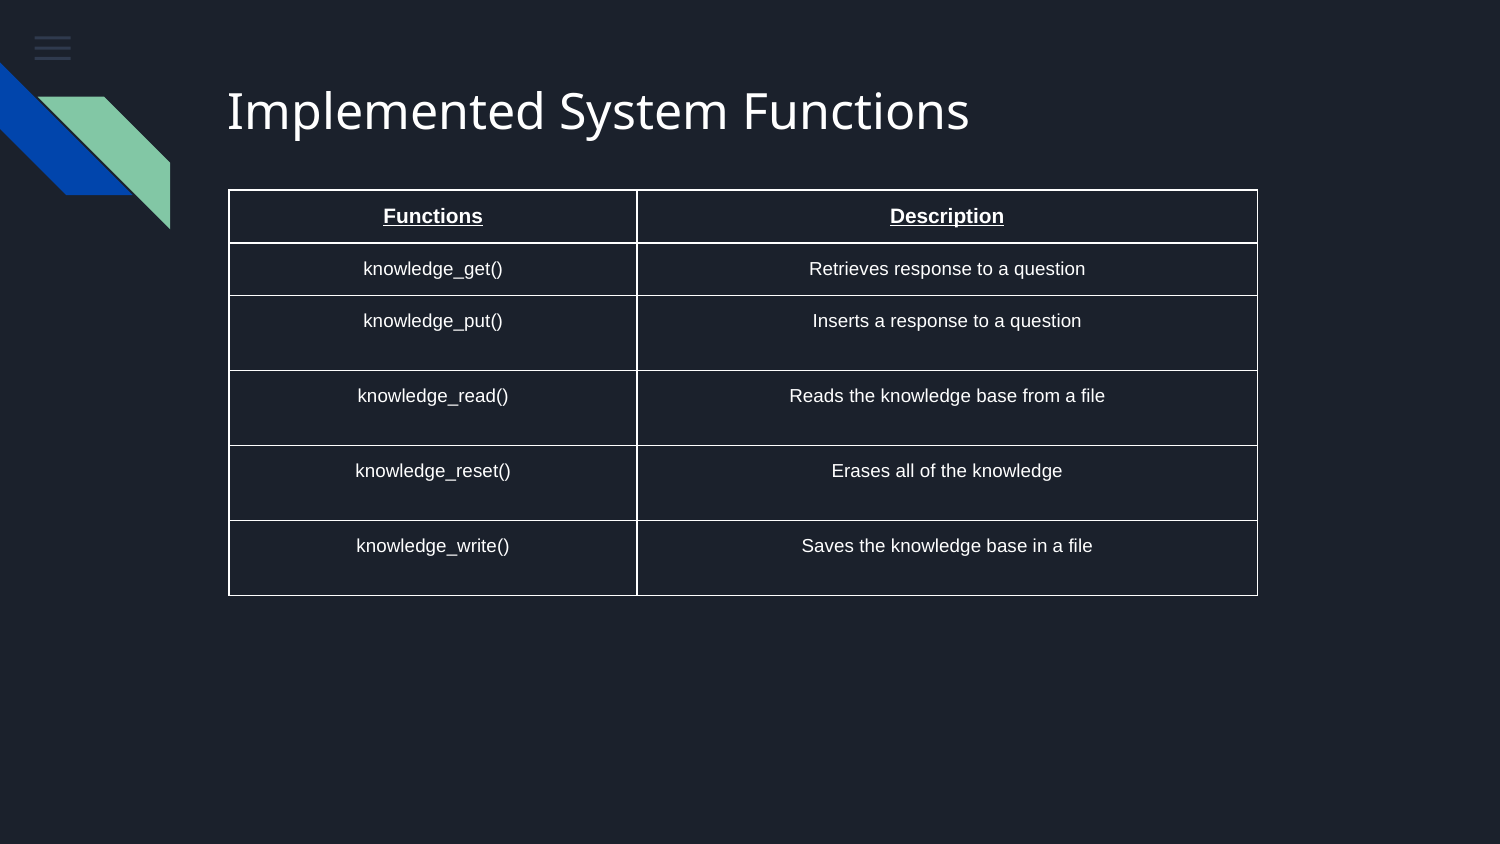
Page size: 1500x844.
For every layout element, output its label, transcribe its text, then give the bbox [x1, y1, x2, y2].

table_cell knowledge_read() [230, 371, 636, 445]
table_header Functions [230, 191, 636, 242]
title Implemented System Functions [212, 64, 1368, 215]
table_cell Retrieves response to a question [638, 244, 1257, 295]
table_cell knowledge_reset() [230, 446, 636, 520]
table_cell Reads the knowledge base from a file [638, 371, 1257, 445]
table_cell knowledge_put() [230, 296, 636, 370]
table_cell knowledge_get() [230, 244, 636, 295]
table_cell Saves the knowledge base in a file [638, 521, 1257, 595]
table_cell Inserts a response to a question [638, 296, 1257, 370]
list [228, 137, 1329, 238]
table_cell knowledge_write() [230, 521, 636, 595]
table_header Description [638, 191, 1257, 242]
table_cell Erases all of the knowledge [638, 446, 1257, 520]
